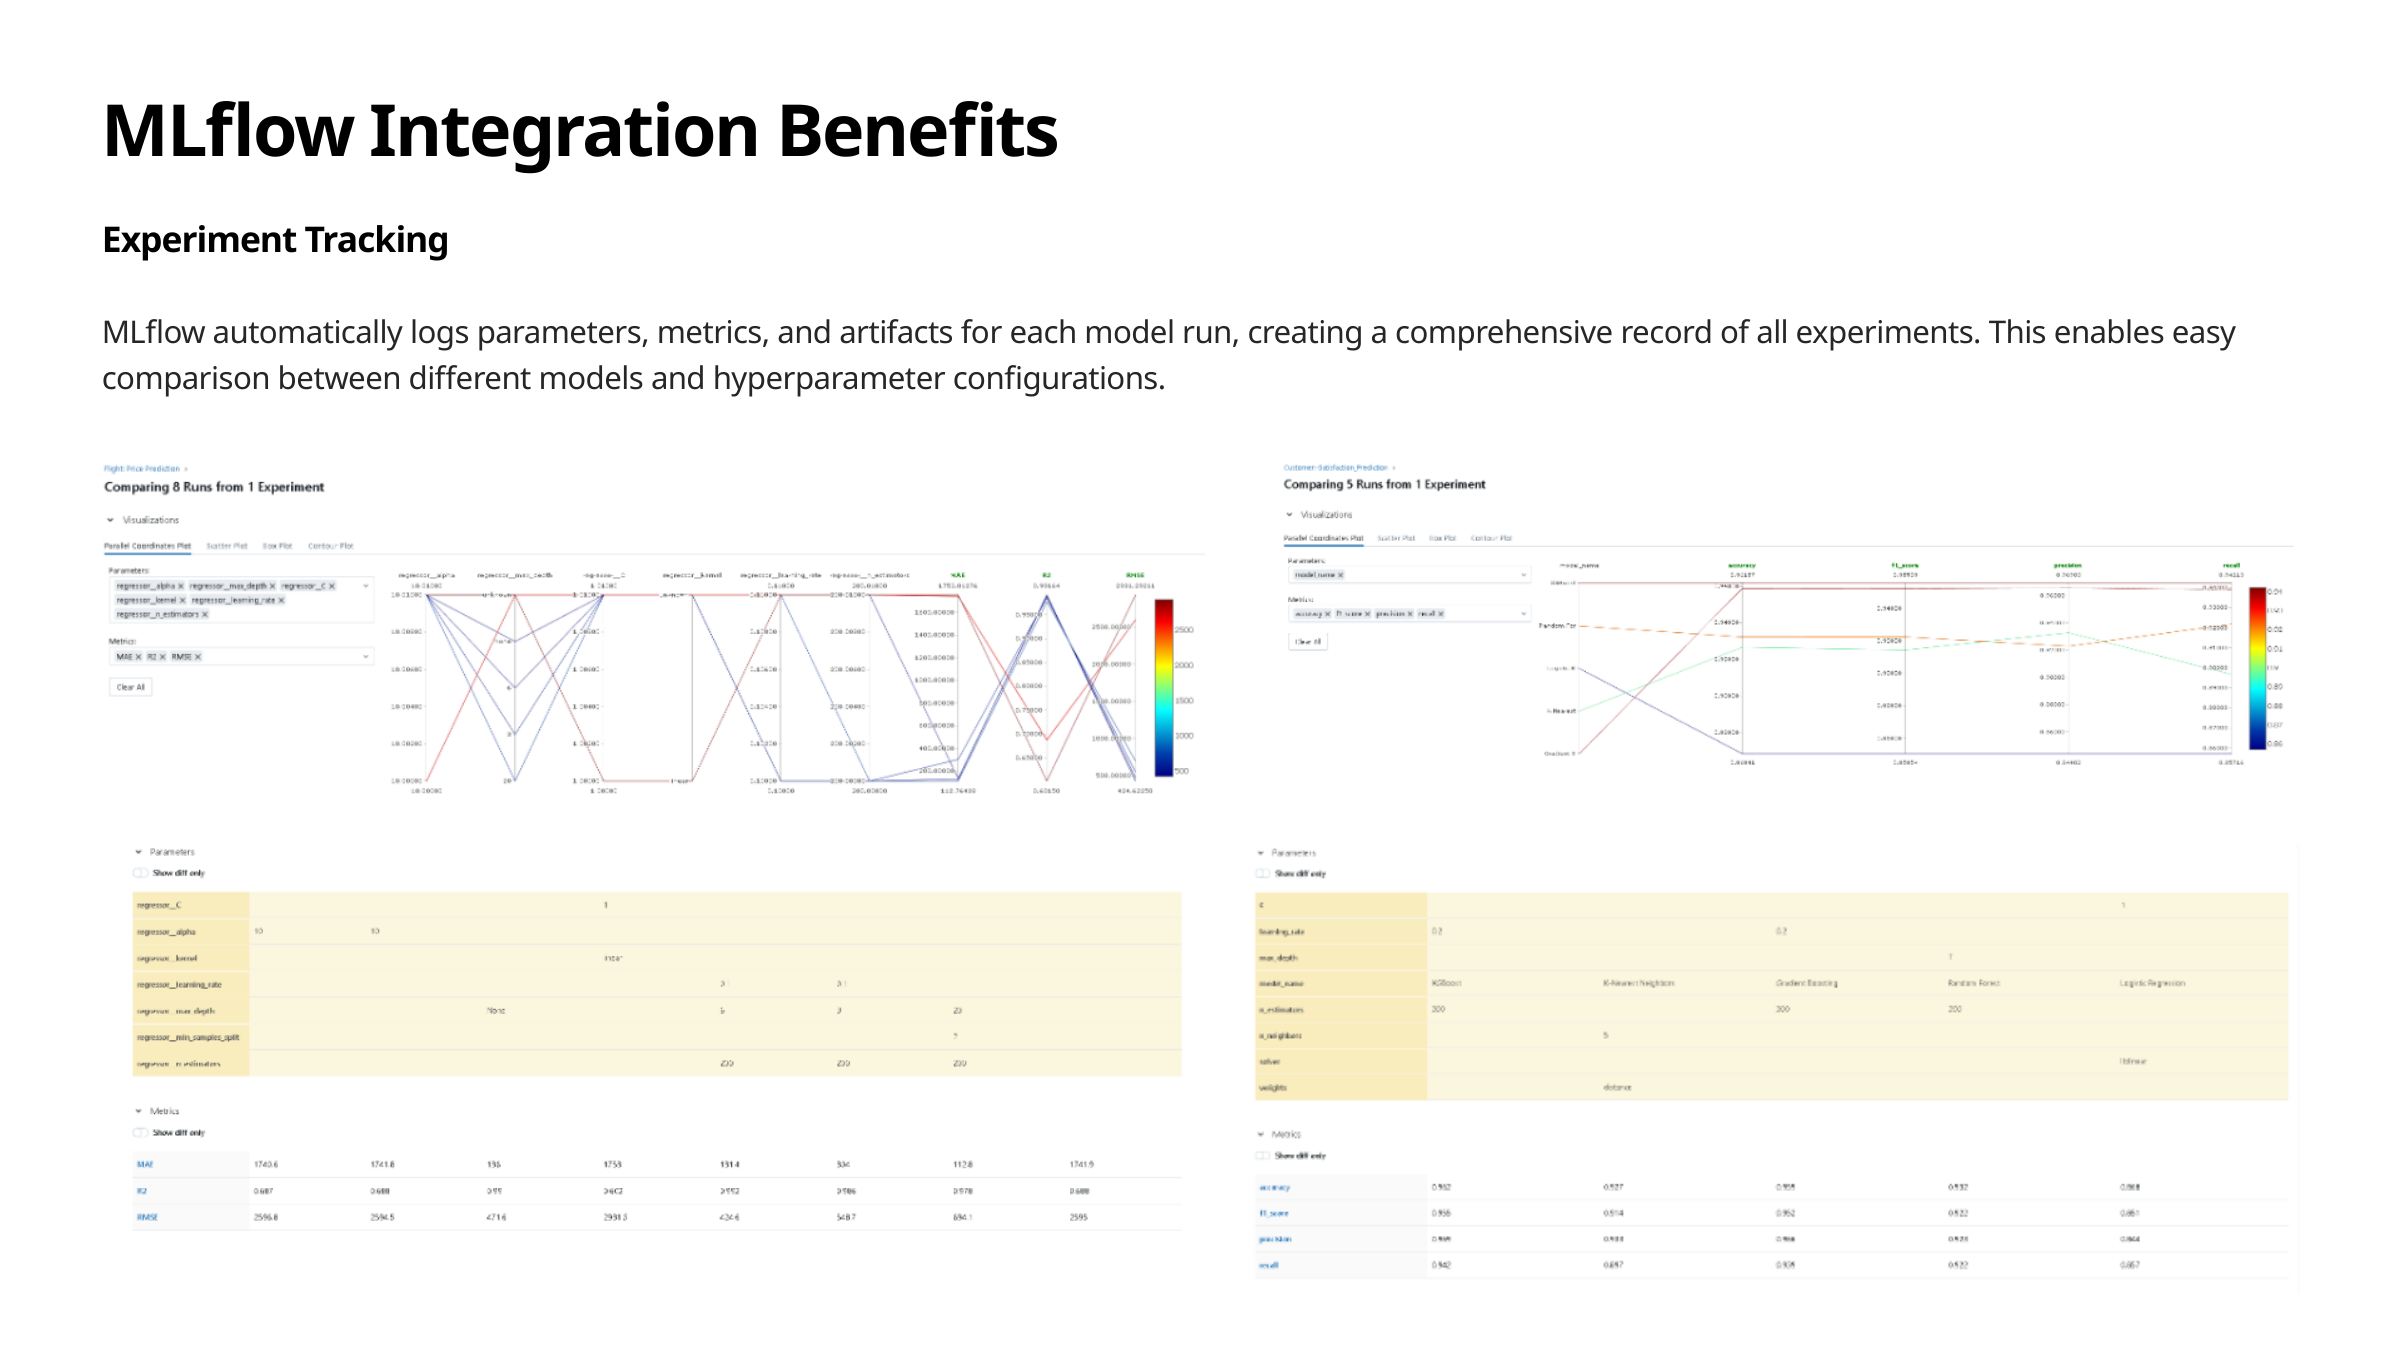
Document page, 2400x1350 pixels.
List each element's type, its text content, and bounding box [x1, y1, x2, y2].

text_box Experiment Tracking [101, 214, 466, 261]
picture [1282, 462, 2300, 796]
picture [101, 462, 1210, 826]
text_box MLflow automatically logs parameters, metrics, and artifacts for each model run, creating a comprehensive record of all experiments. This enables easy comparison between different models and hyperparameter configurations. [101, 303, 2299, 397]
picture [124, 841, 1188, 1251]
picture [1251, 844, 2300, 1294]
text_box MLflow Integration Benefits [101, 80, 1026, 172]
